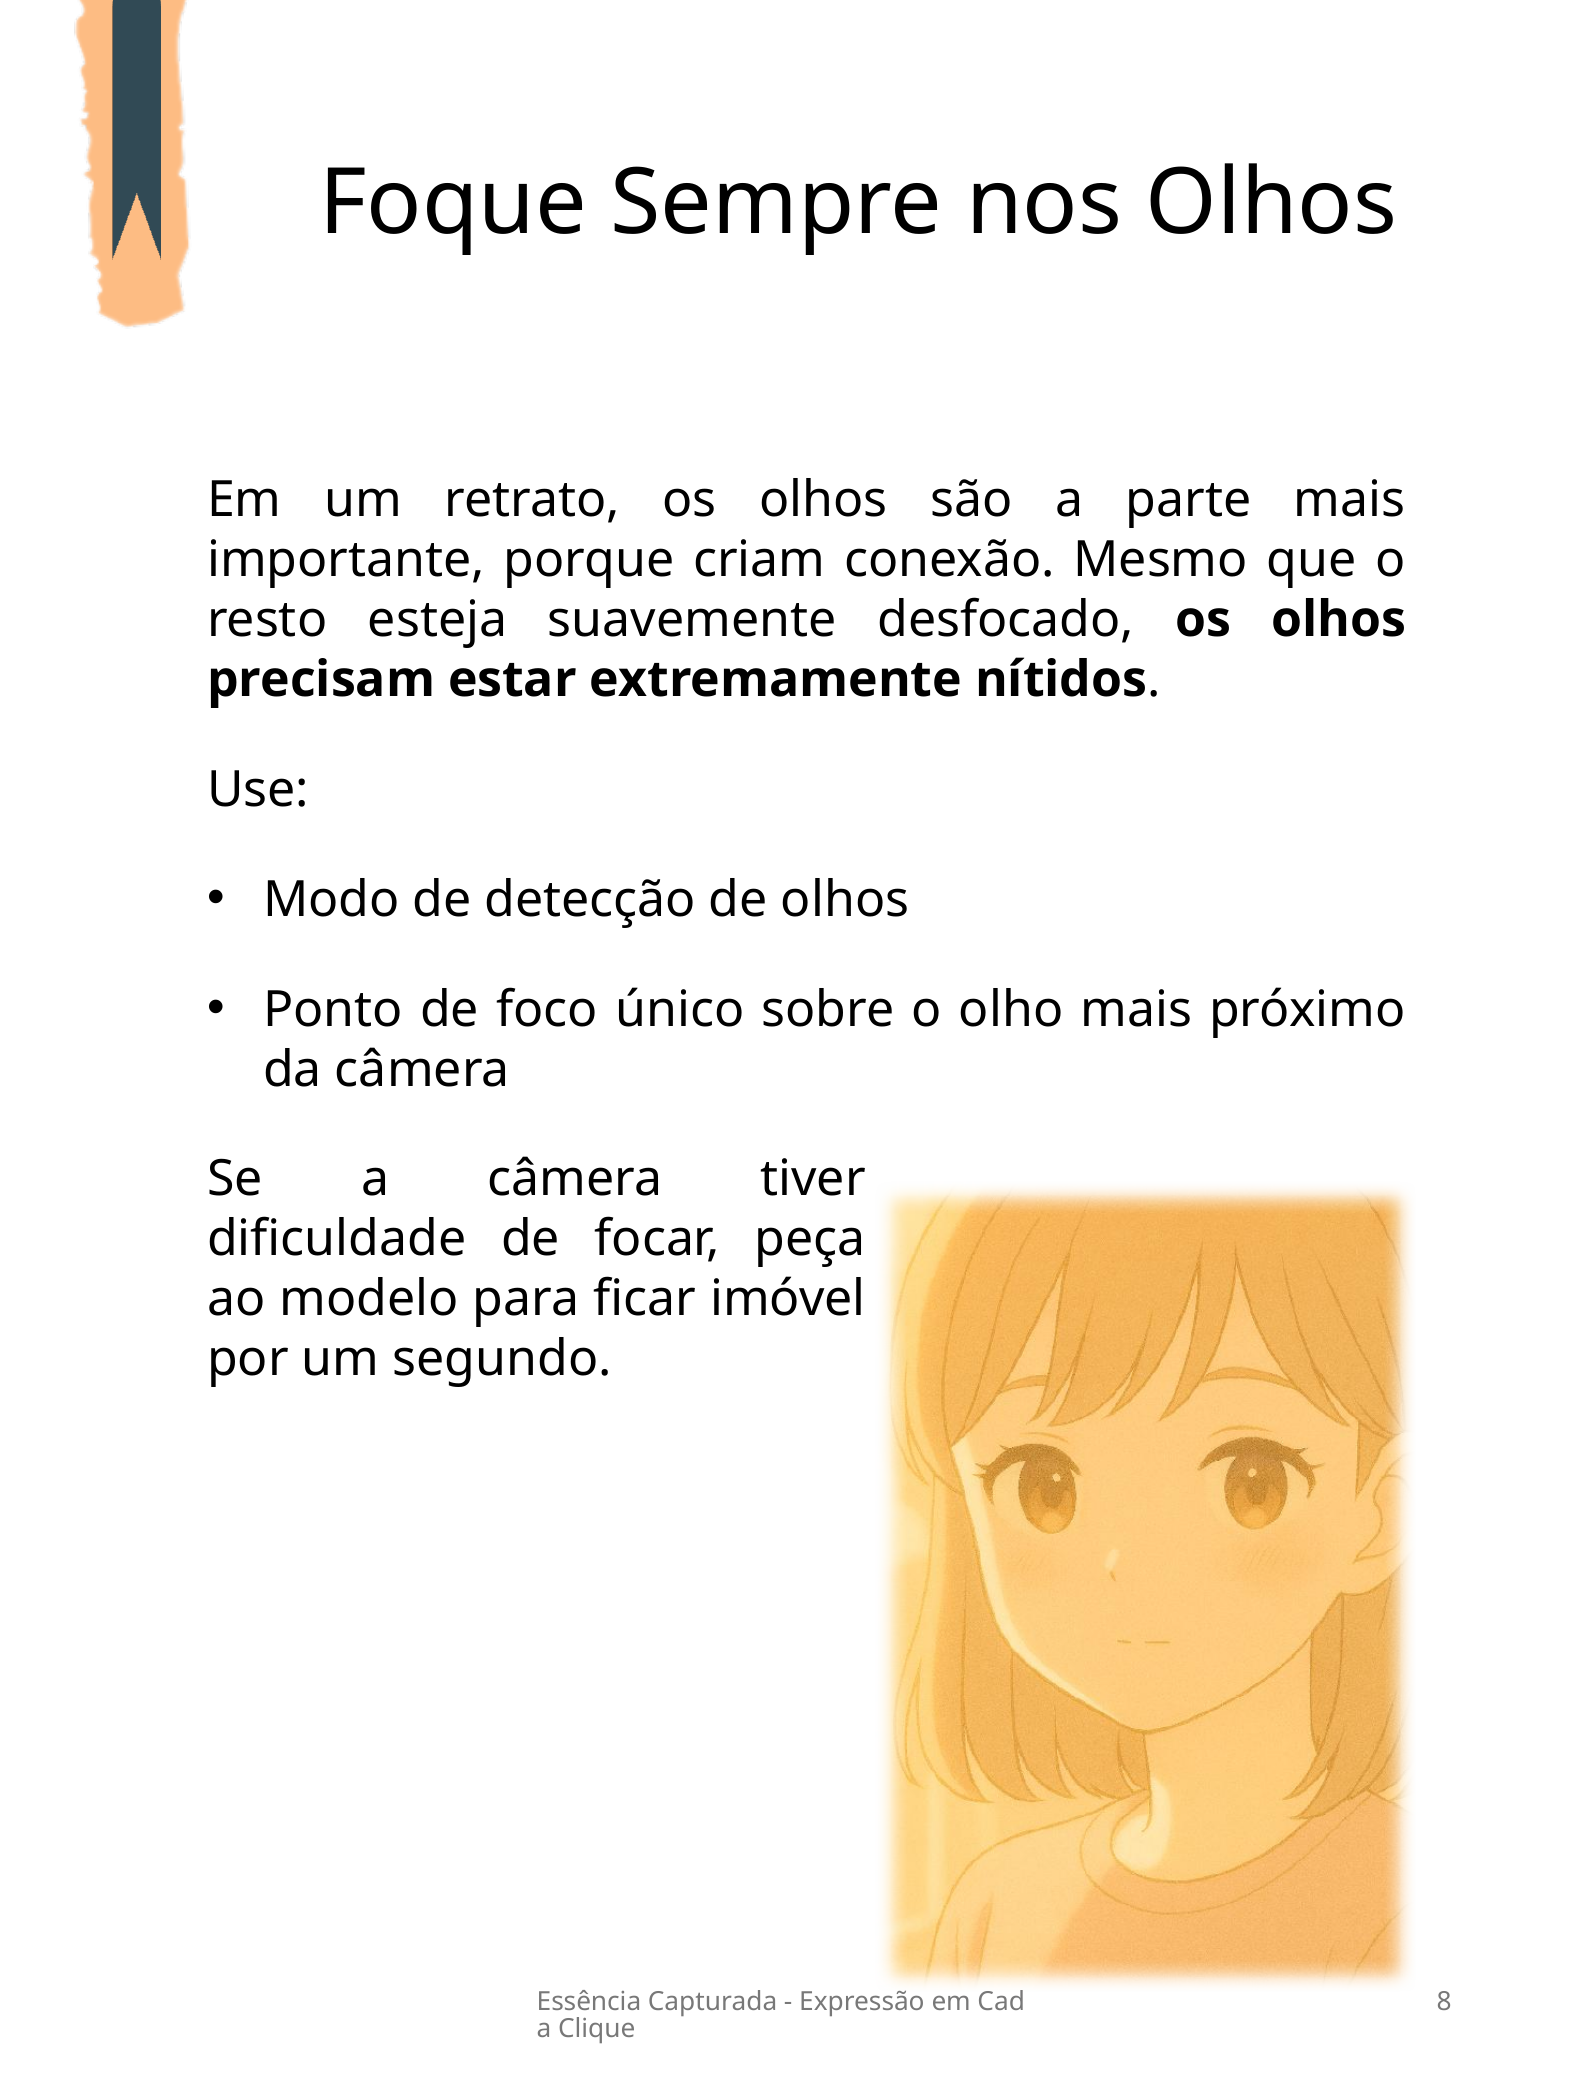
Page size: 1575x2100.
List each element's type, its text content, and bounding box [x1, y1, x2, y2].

picture [874, 1180, 1416, 1992]
footer Essência Capturada - Expressão em Cada Clique [521, 1946, 1054, 2059]
text_box Se a câmera tiver dificuldade de focar, peça ao modelo para ficar imóvel por um segundo. [192, 1130, 881, 1393]
text_box Foque Sempre nos Olhos [891, 126, 1525, 259]
picture [0, 0, 888, 724]
slide_number 8 [1112, 1946, 1467, 2059]
text_box Em um retrato, os olhos são a parte mais importante, porque criam conexão. Mesmo que o resto esteja suavemente desfocado, os olhos precisam estar extremamente nítidos. Use: Modo de detecção de olhos Ponto de foco único sobre o olho mais próximo da câmera [192, 451, 1421, 1104]
